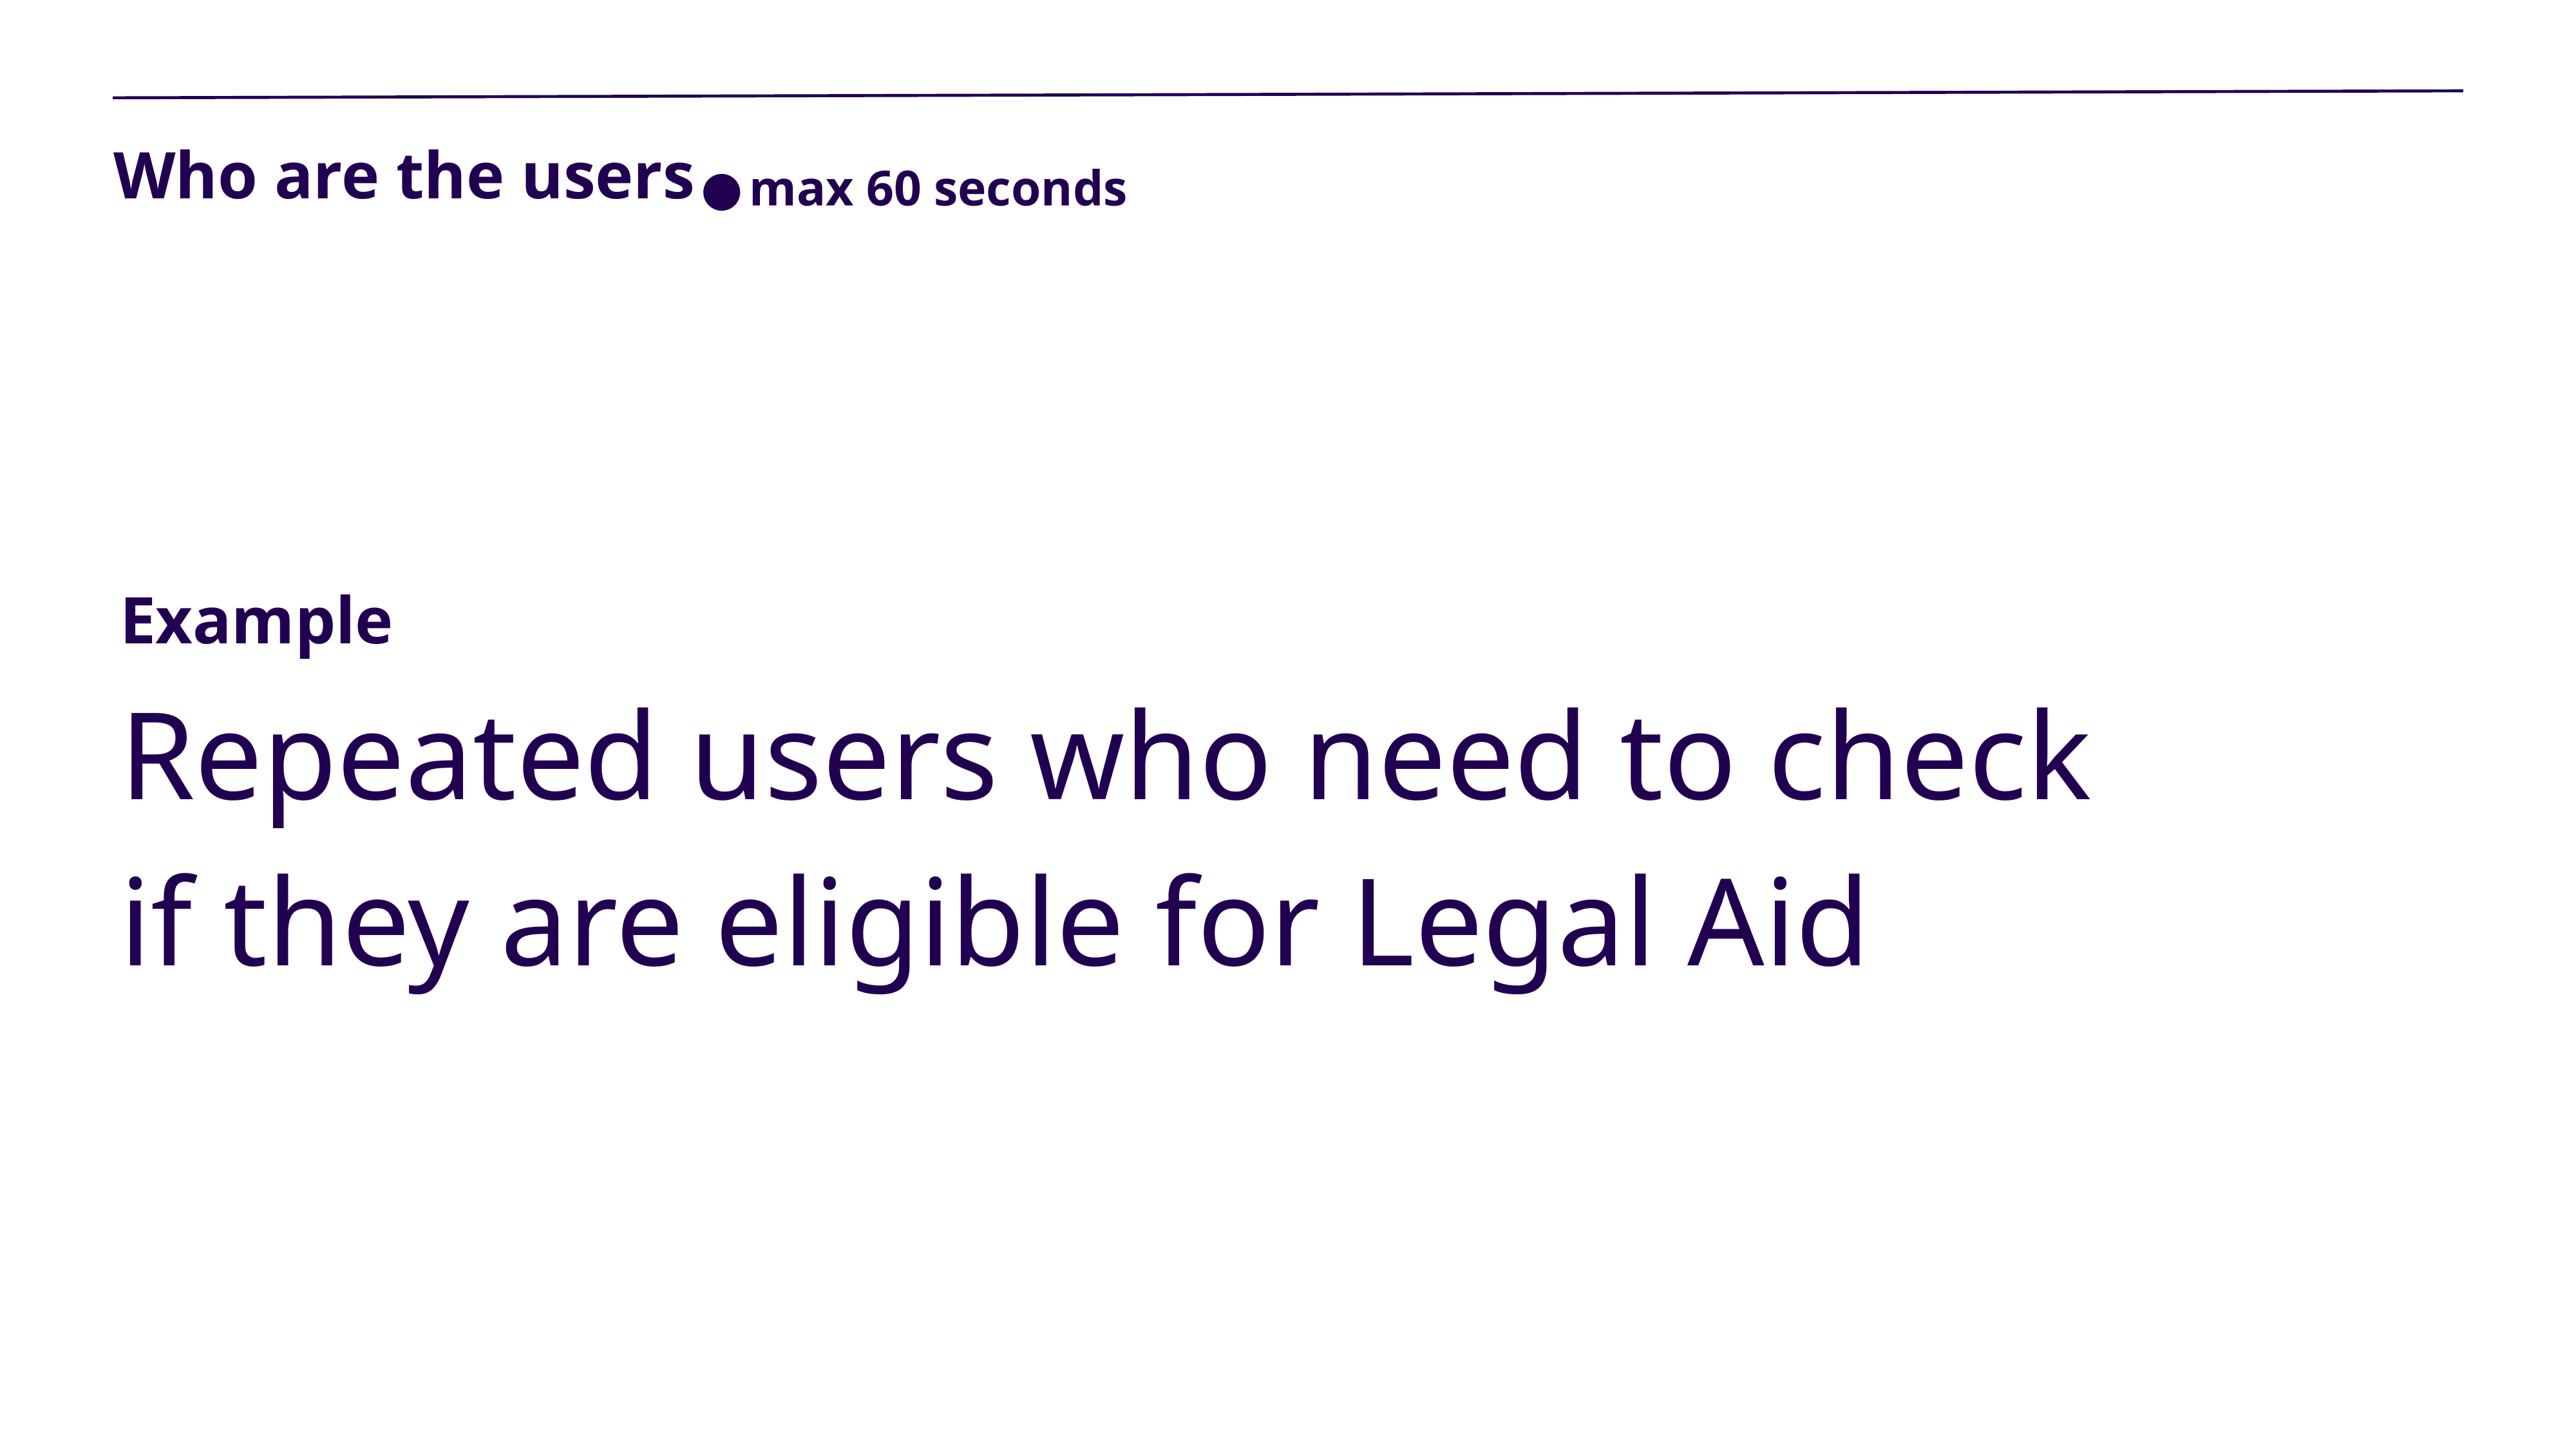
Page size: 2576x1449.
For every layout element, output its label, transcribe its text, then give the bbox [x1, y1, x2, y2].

text_box max 60 seconds [691, 138, 1176, 218]
list Example Repeated users who need to check if they are eligible for Legal Aid [110, 270, 2174, 1288]
title Who are the users [88, 108, 2488, 270]
